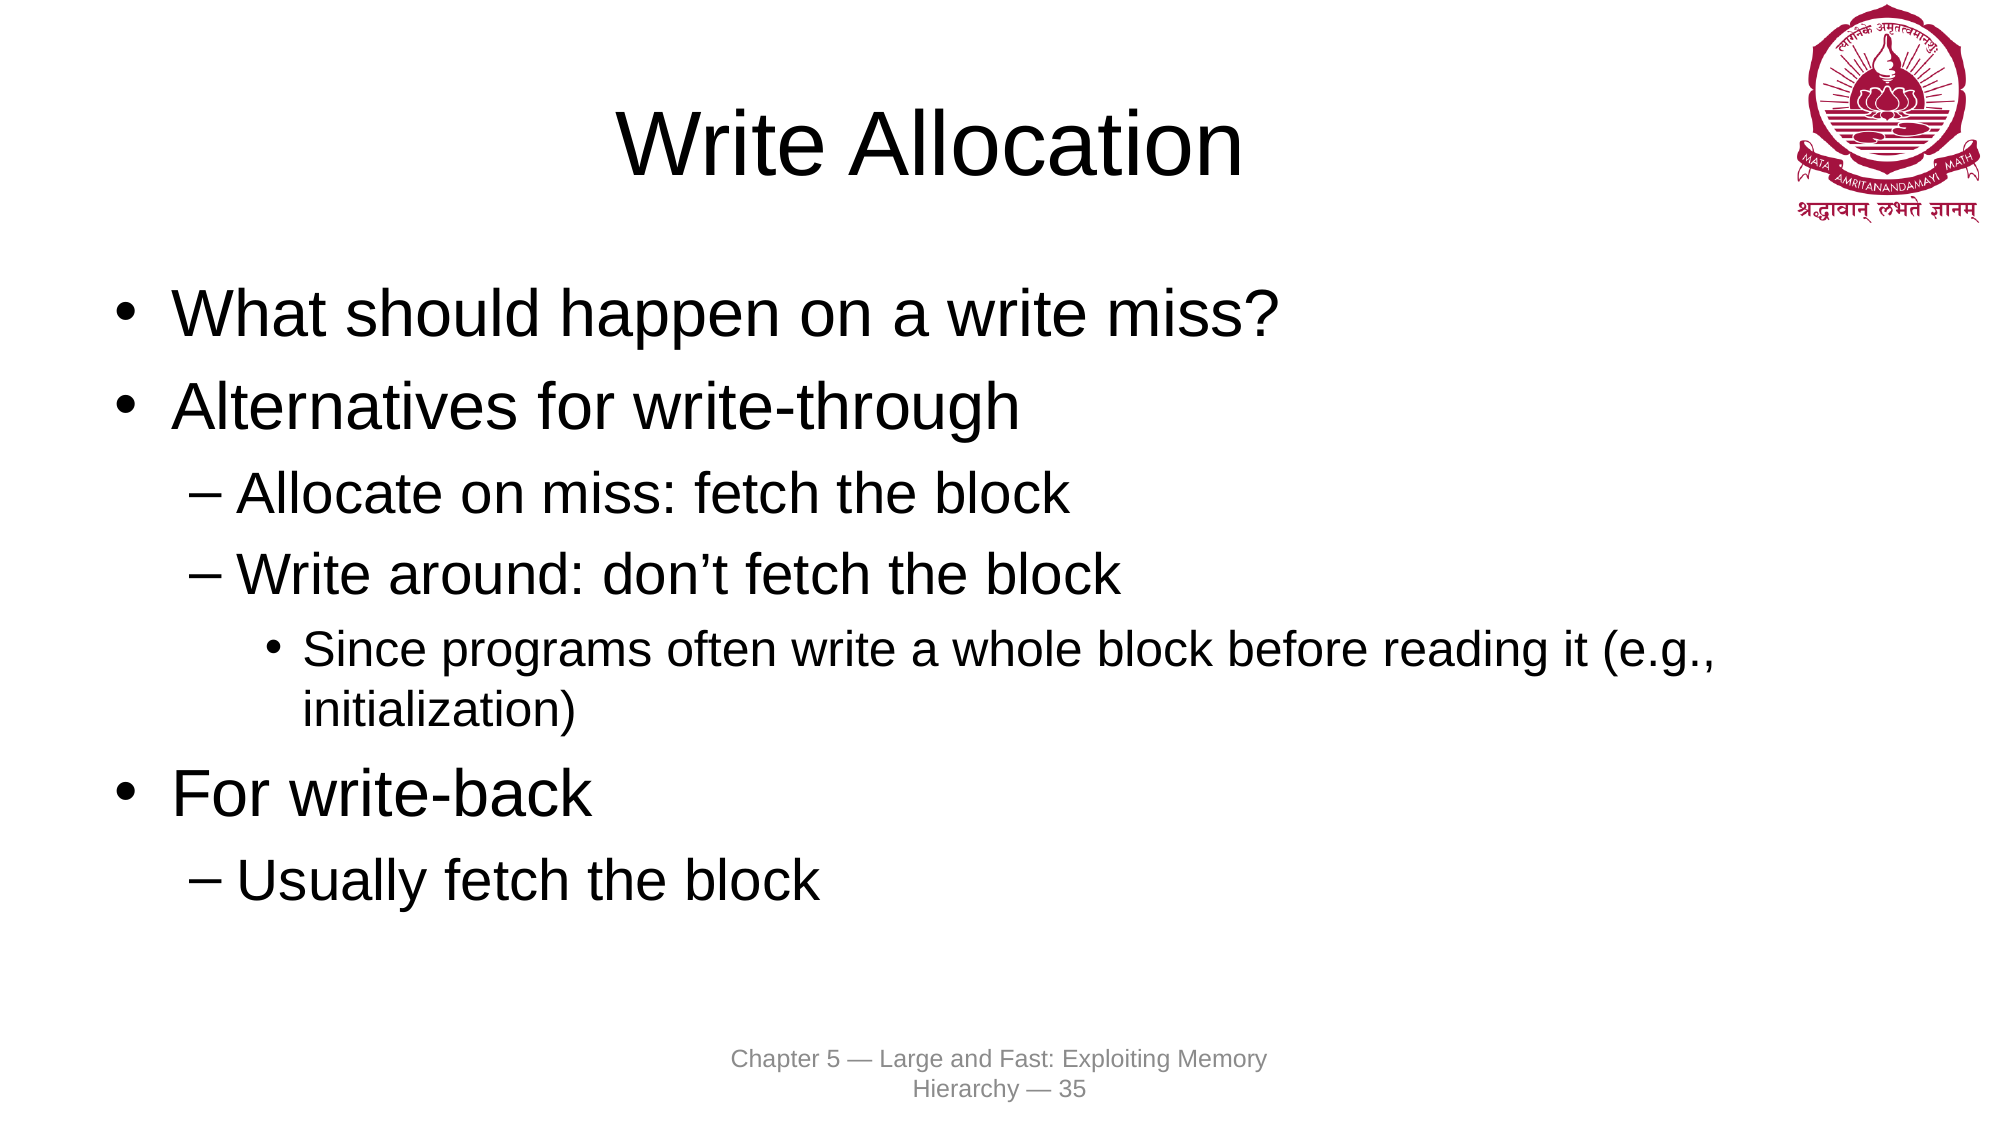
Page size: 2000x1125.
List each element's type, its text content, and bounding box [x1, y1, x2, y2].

list What should happen on a write miss? Alternatives for write-through Allocate on miss: fetch the block Write around: don’t fetch the block Since programs often write a whole block before reading it (e.g., initialization) For write-back Usually fetch the block [99, 262, 1900, 1005]
picture [1776, 1, 2000, 225]
footer Chapter 5 — Large and Fast: Exploiting Memory Hierarchy — 35 [683, 1042, 1317, 1103]
title Write Allocation [99, 45, 1763, 233]
